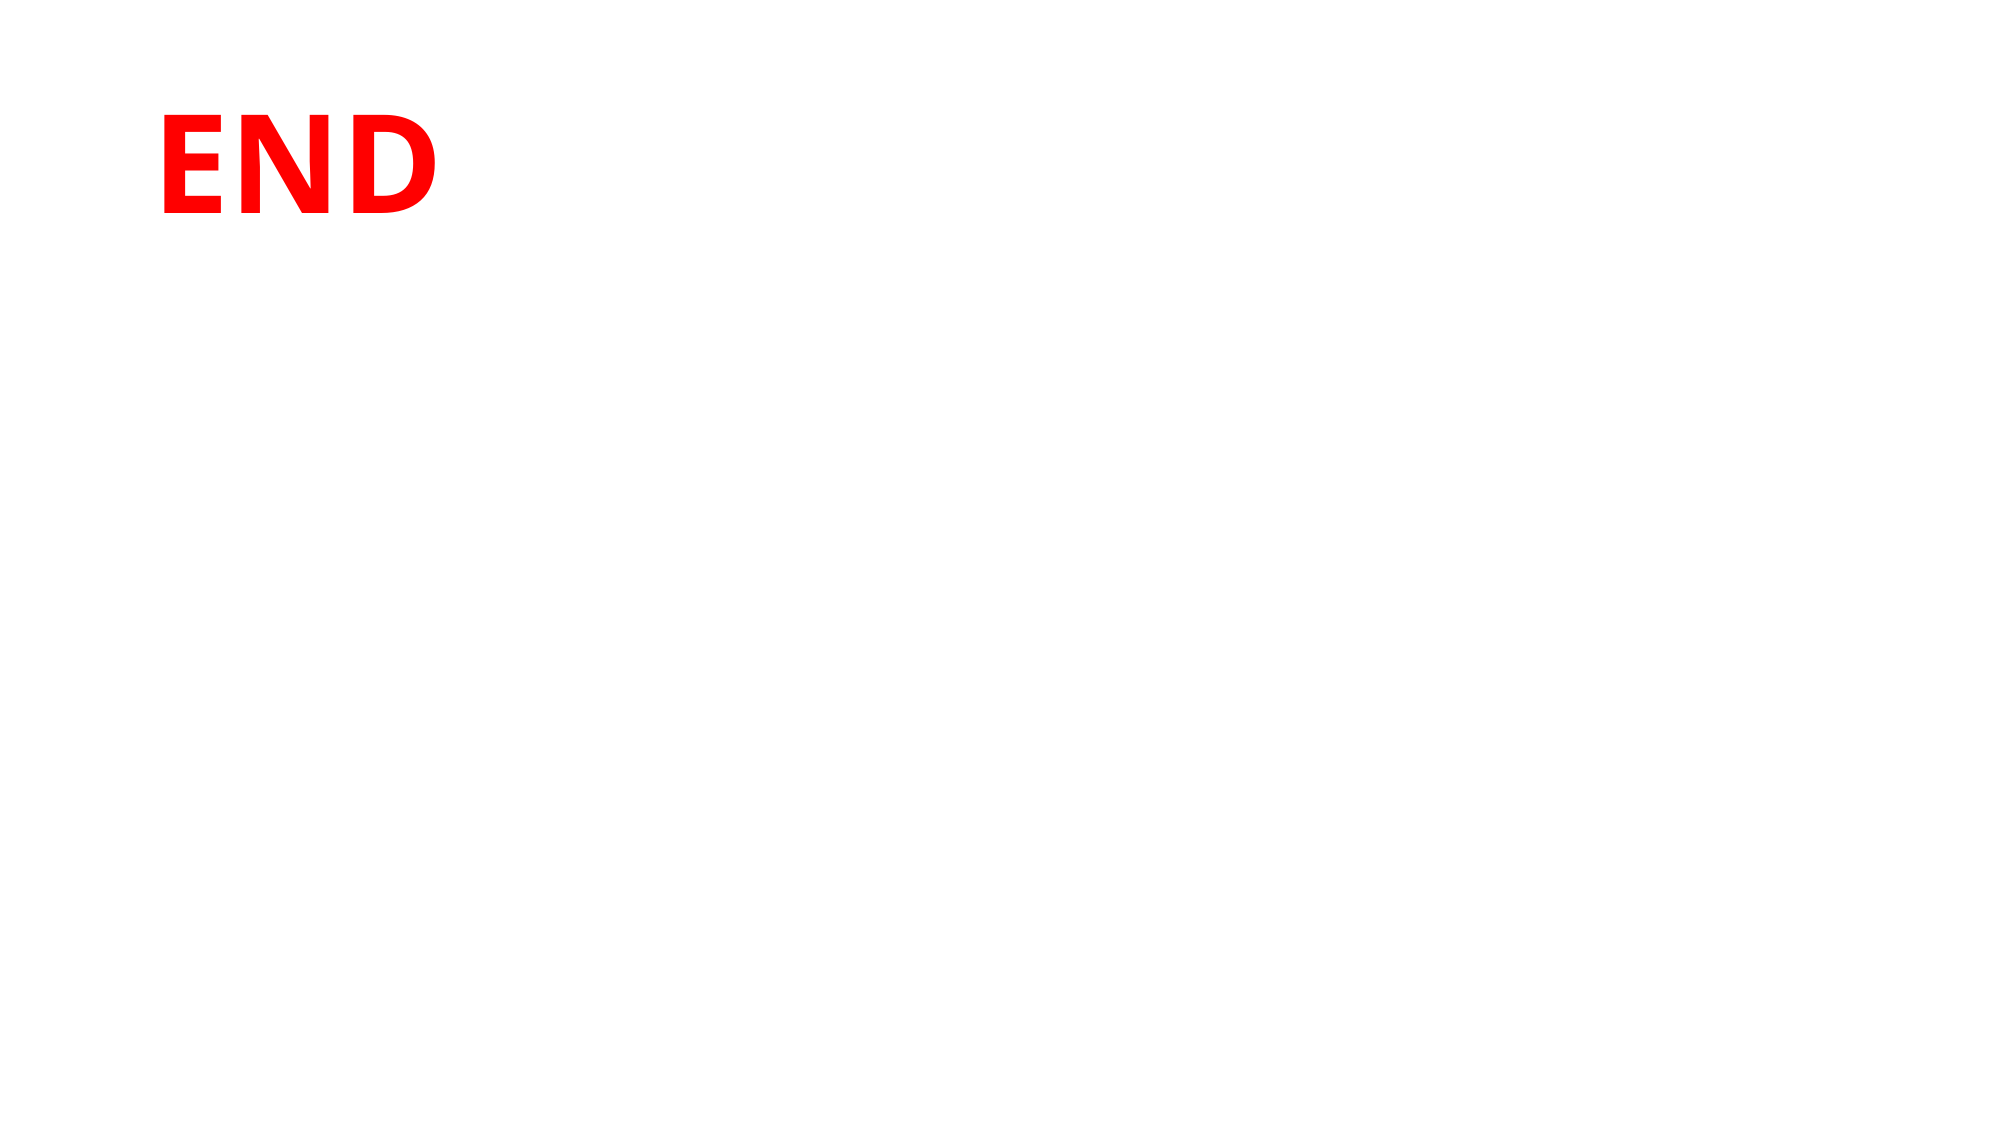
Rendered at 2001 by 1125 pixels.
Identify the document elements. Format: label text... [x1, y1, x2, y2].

title END [137, 59, 1863, 278]
